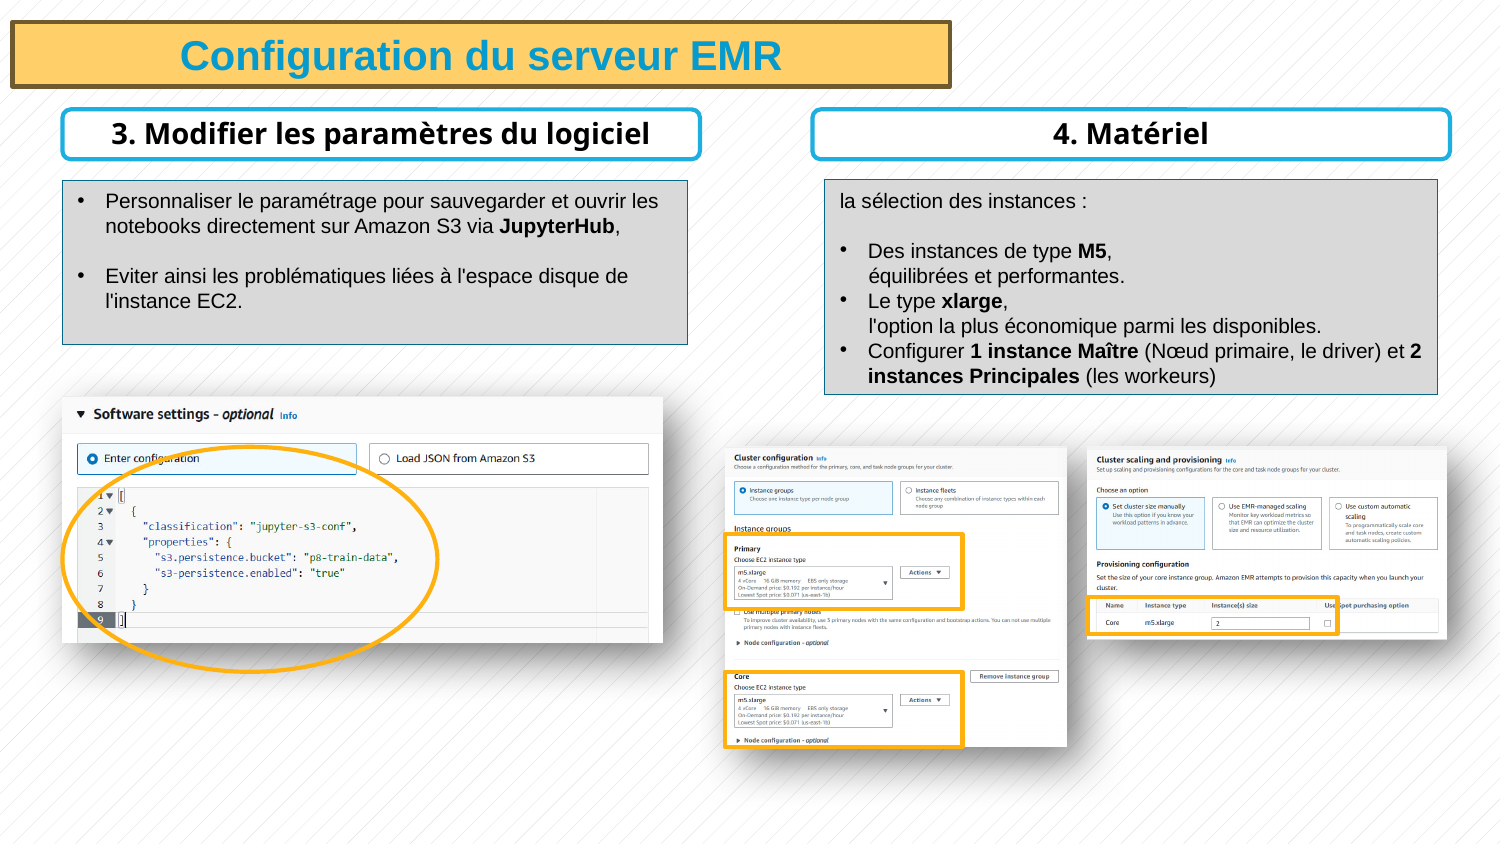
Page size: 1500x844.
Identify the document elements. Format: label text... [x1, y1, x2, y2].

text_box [62, 109, 701, 160]
text_box [138, 652, 362, 674]
text_box Personnaliser le paramétrage pour sauvegarder et ouvrir les notebooks directement sur Amazon S3 via JupyterHub, Eviter ainsi les problématiques liées à l'espace disque de l'instance EC2. [62, 180, 688, 345]
text_box la sélection des instances : Des instances de type M5, équilibrées et performantes. Le type xlarge, l'option la plus économique parmi les disponibles. Configurer 1 instance Maître (Nœud primaire, le driver) et 2 instances Principales (les workeurs) [824, 179, 1438, 395]
picture [1087, 446, 1448, 640]
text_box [812, 109, 1451, 160]
text_box Configuration du serveur EMR [10, 20, 952, 89]
picture [62, 396, 663, 643]
picture [724, 446, 1067, 748]
